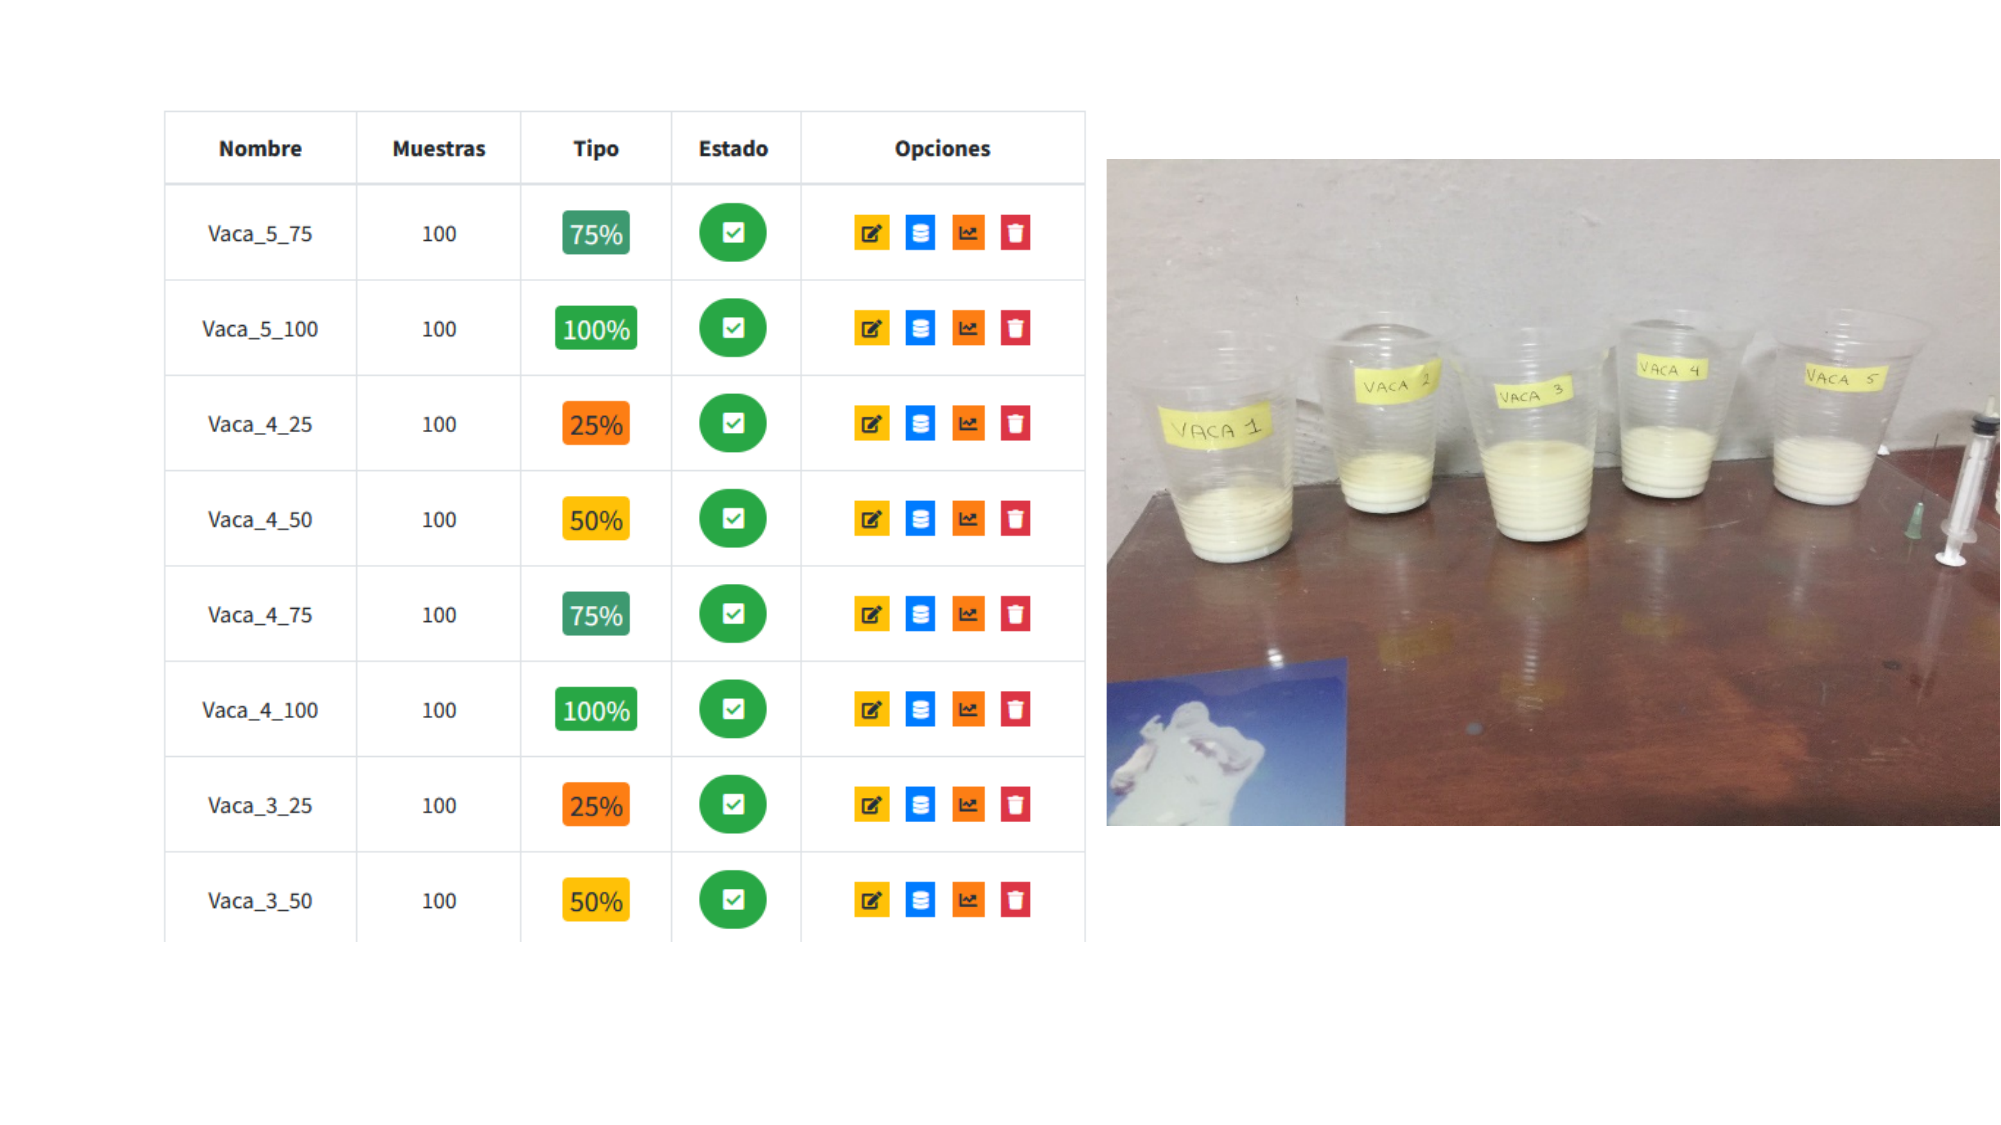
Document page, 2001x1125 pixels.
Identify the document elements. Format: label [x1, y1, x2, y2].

picture [147, 94, 2000, 942]
